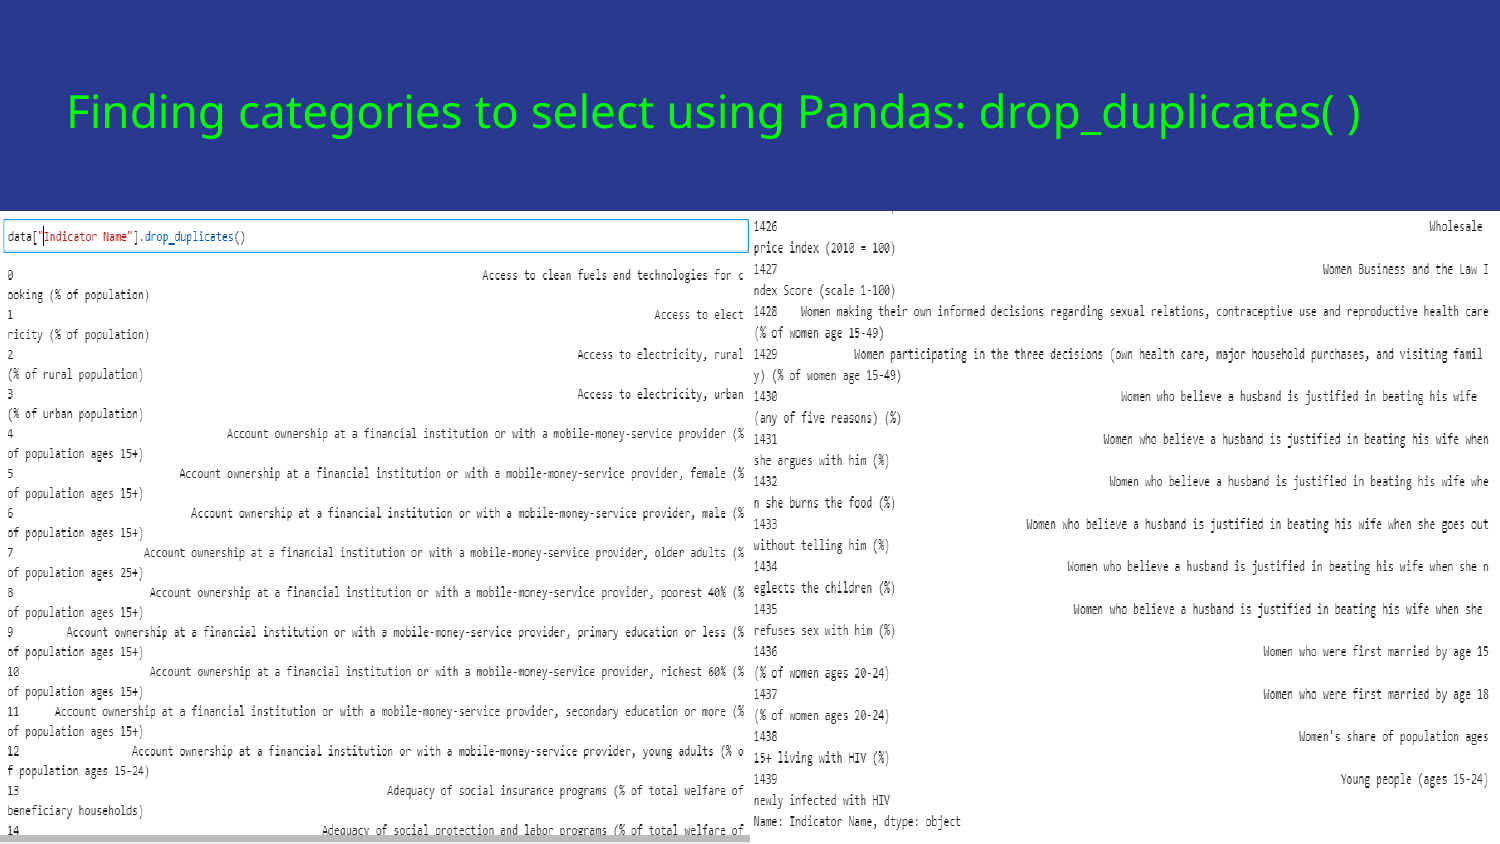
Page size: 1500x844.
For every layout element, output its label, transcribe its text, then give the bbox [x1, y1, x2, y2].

title Finding categories to select using Pandas: drop_duplicates( ) [51, 67, 1449, 167]
picture [0, 211, 1500, 844]
